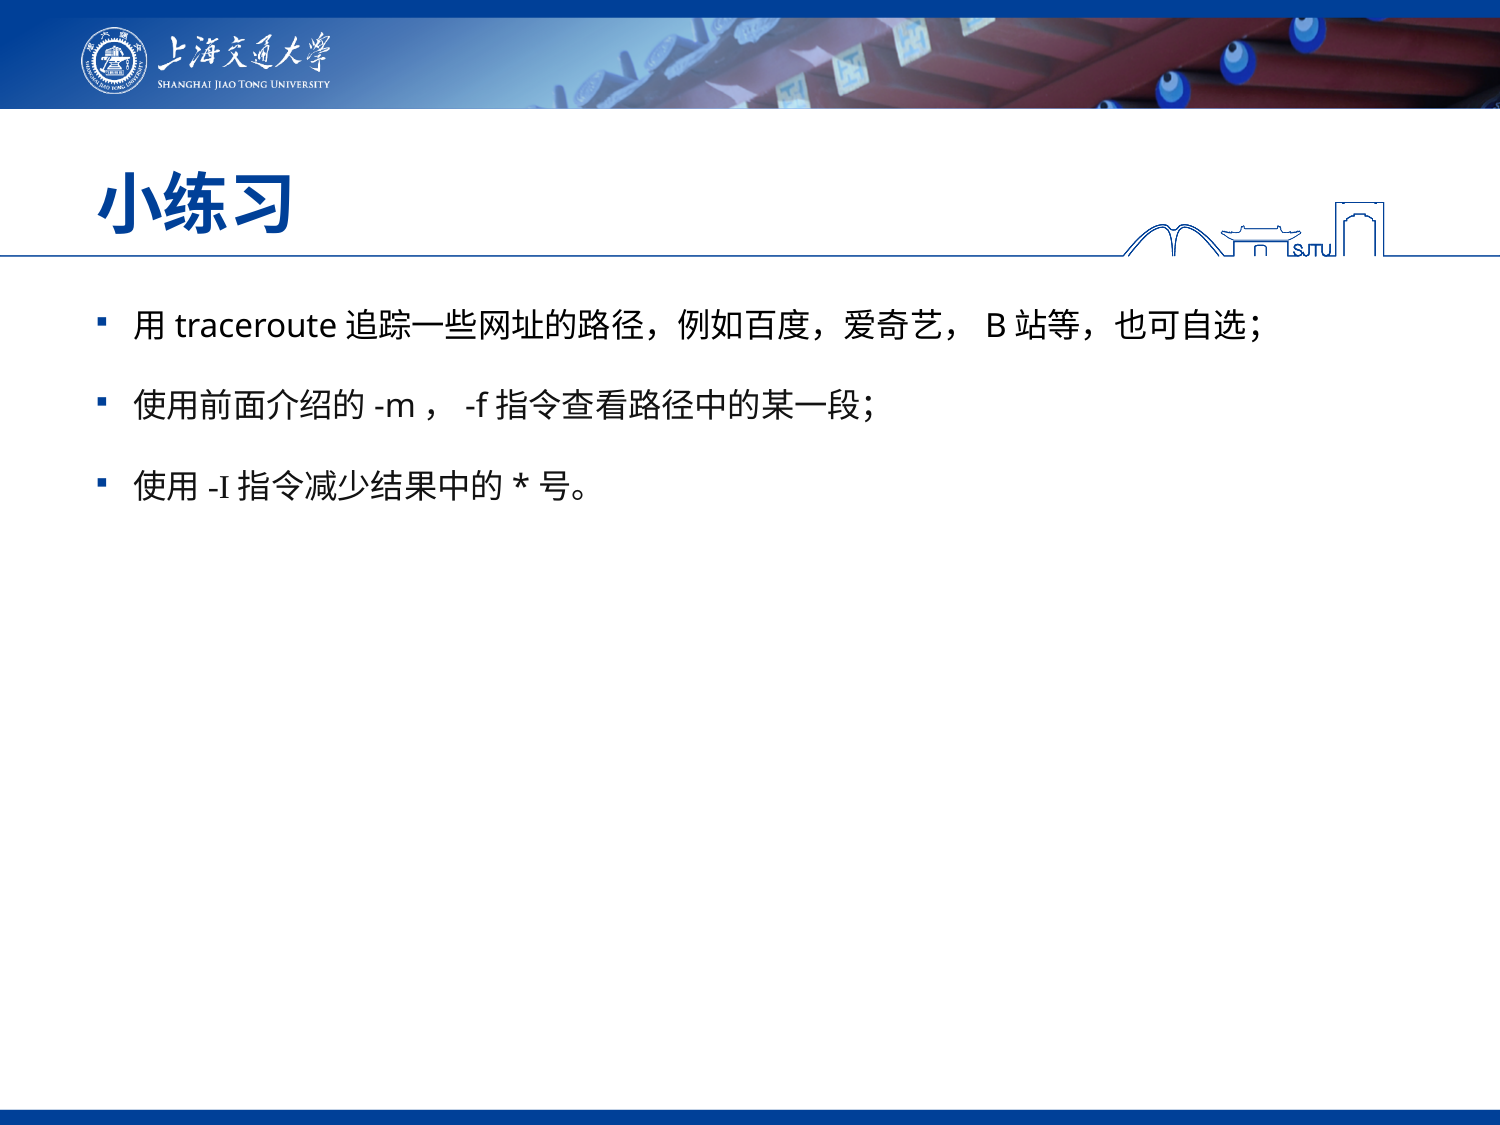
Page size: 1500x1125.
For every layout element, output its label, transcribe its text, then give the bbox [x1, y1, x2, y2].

picture [0, 18, 1500, 109]
list 用traceroute追踪一些网址的路径，例如百度，爱奇艺，B站等，也可自选； 使用前面介绍的-m，-f指令查看路径中的某一段； 使用-I指令减少结果中的*号。 [81, 276, 1433, 1084]
title 小练习 [81, 159, 1455, 254]
